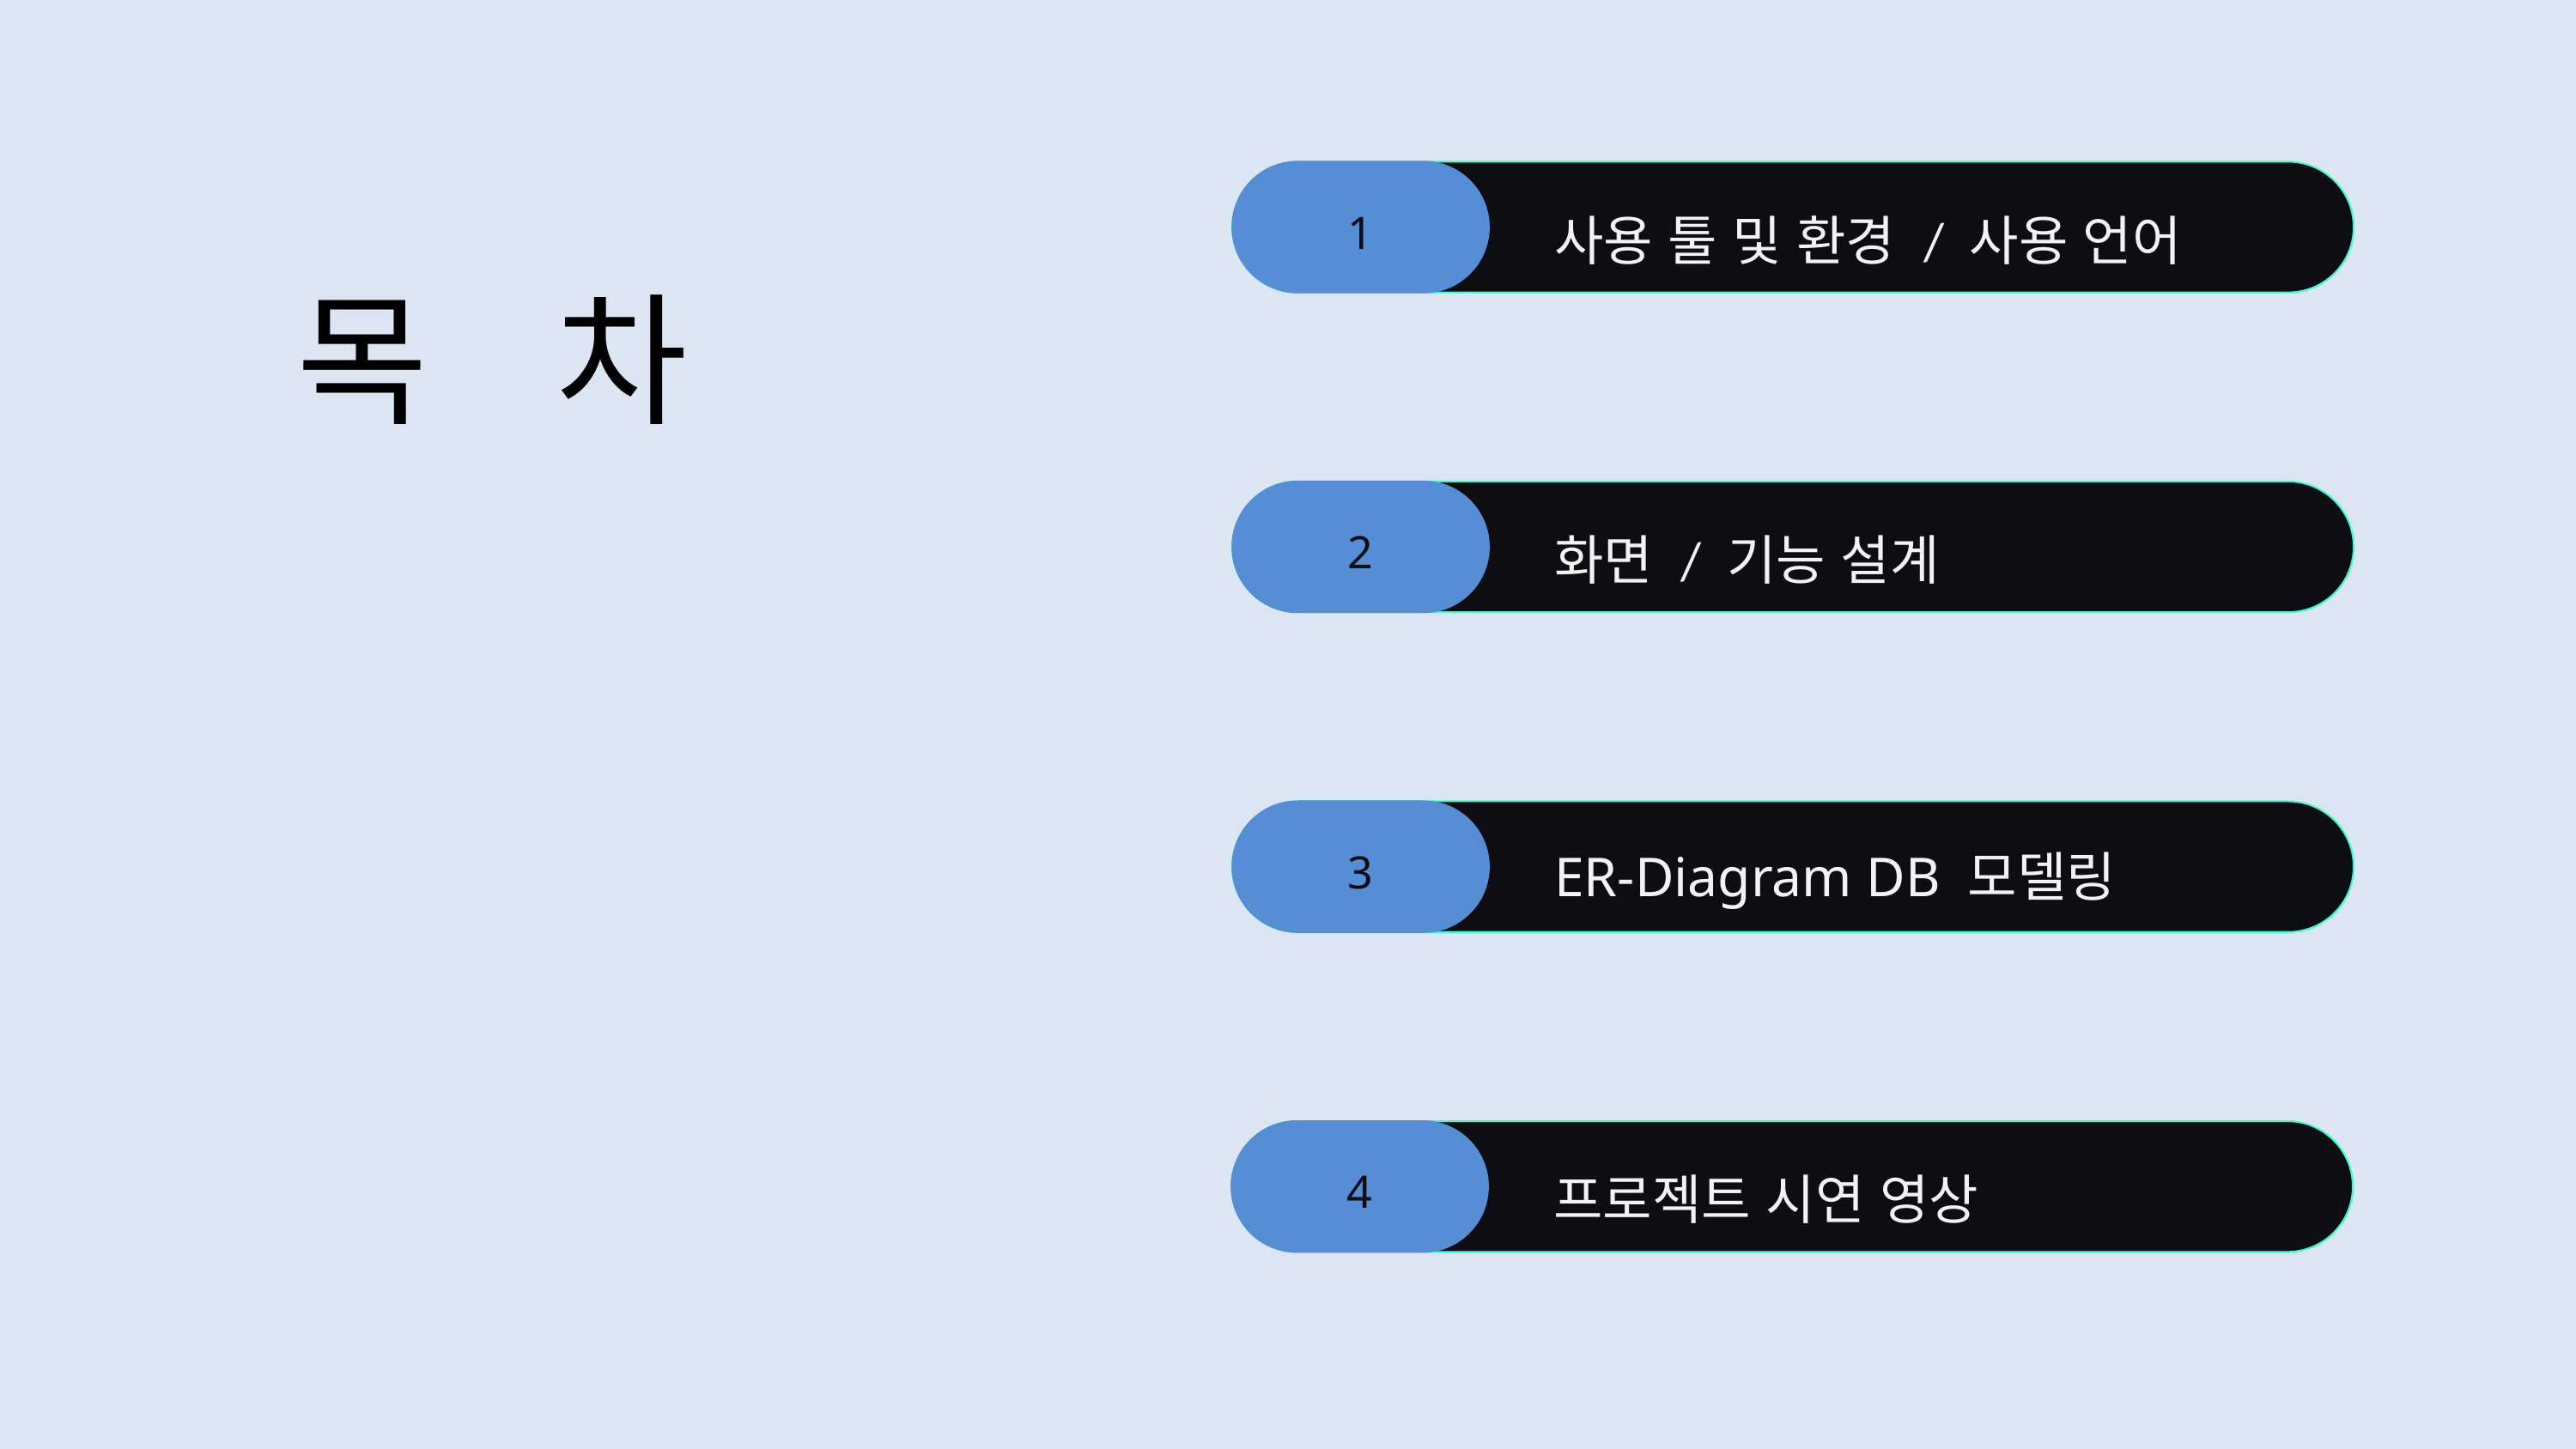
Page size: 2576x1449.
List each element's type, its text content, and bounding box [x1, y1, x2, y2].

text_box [1230, 800, 2355, 933]
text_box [1230, 480, 2355, 614]
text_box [1230, 161, 2355, 294]
text_box 목 차 [296, 270, 896, 443]
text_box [1230, 1119, 2354, 1253]
